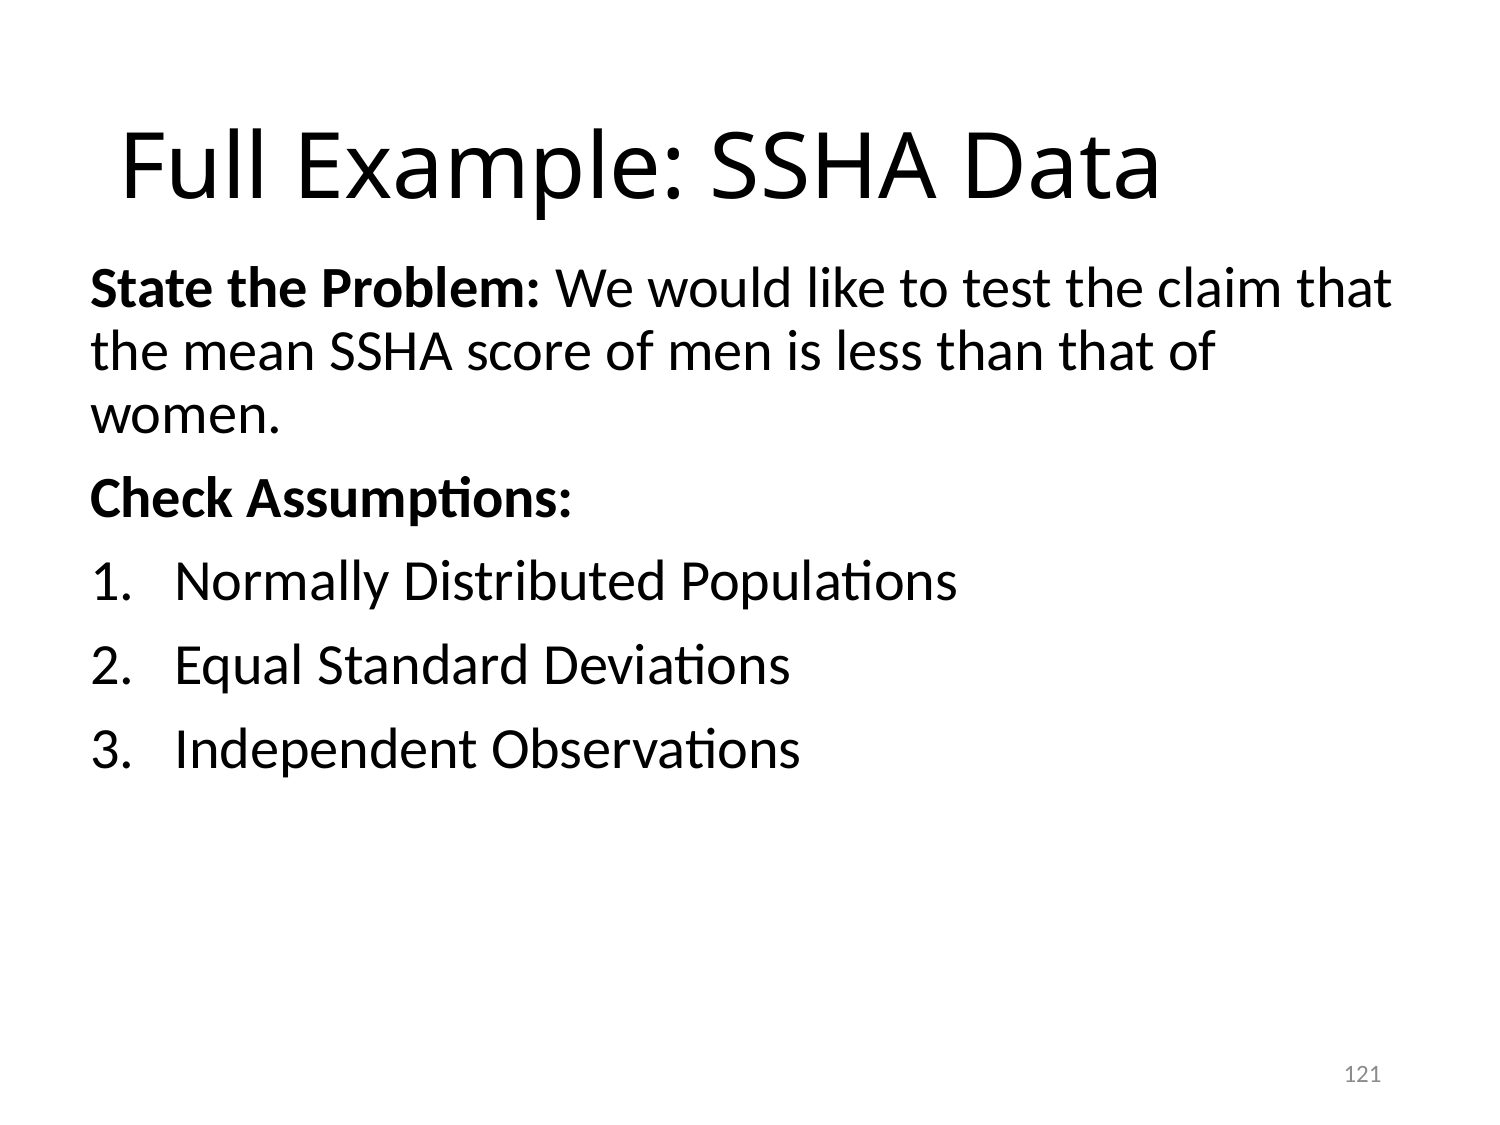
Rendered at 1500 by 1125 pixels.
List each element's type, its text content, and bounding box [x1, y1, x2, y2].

list State the Problem: We would like to test the claim that the mean SSHA score of men is less than that of women. Check Assumptions: Normally Distributed Populations Equal Standard Deviations Independent Observations [75, 249, 1425, 850]
slide_number 121 [1059, 1042, 1397, 1103]
title Full Example: SSHA Data [103, 59, 1397, 249]
